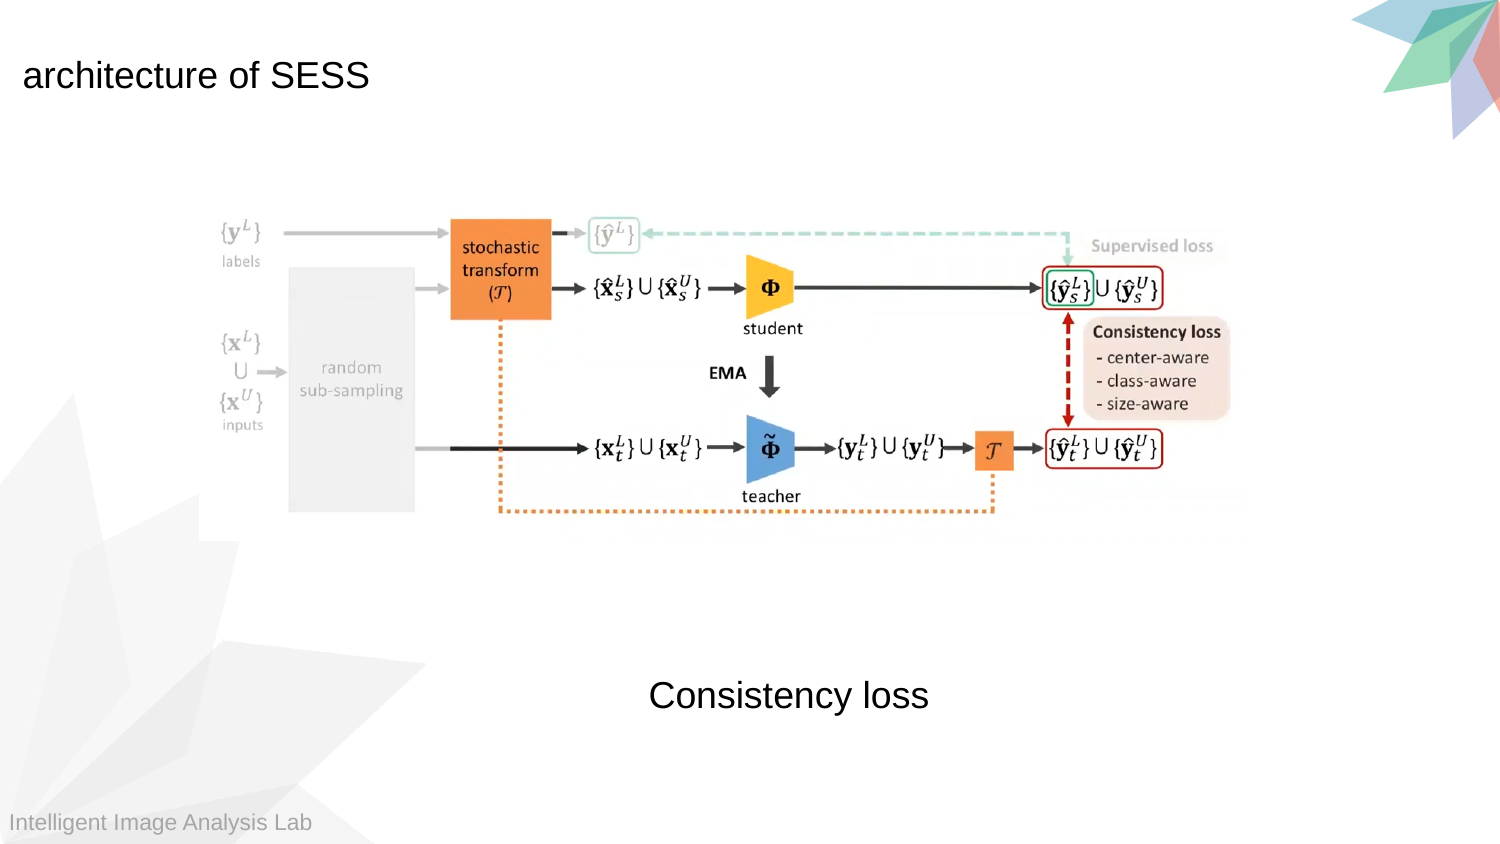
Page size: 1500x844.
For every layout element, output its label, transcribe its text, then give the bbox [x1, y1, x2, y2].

picture [0, 0, 1500, 844]
text_box Consistency loss [633, 663, 945, 723]
text_box architecture of SESS [7, 43, 386, 104]
